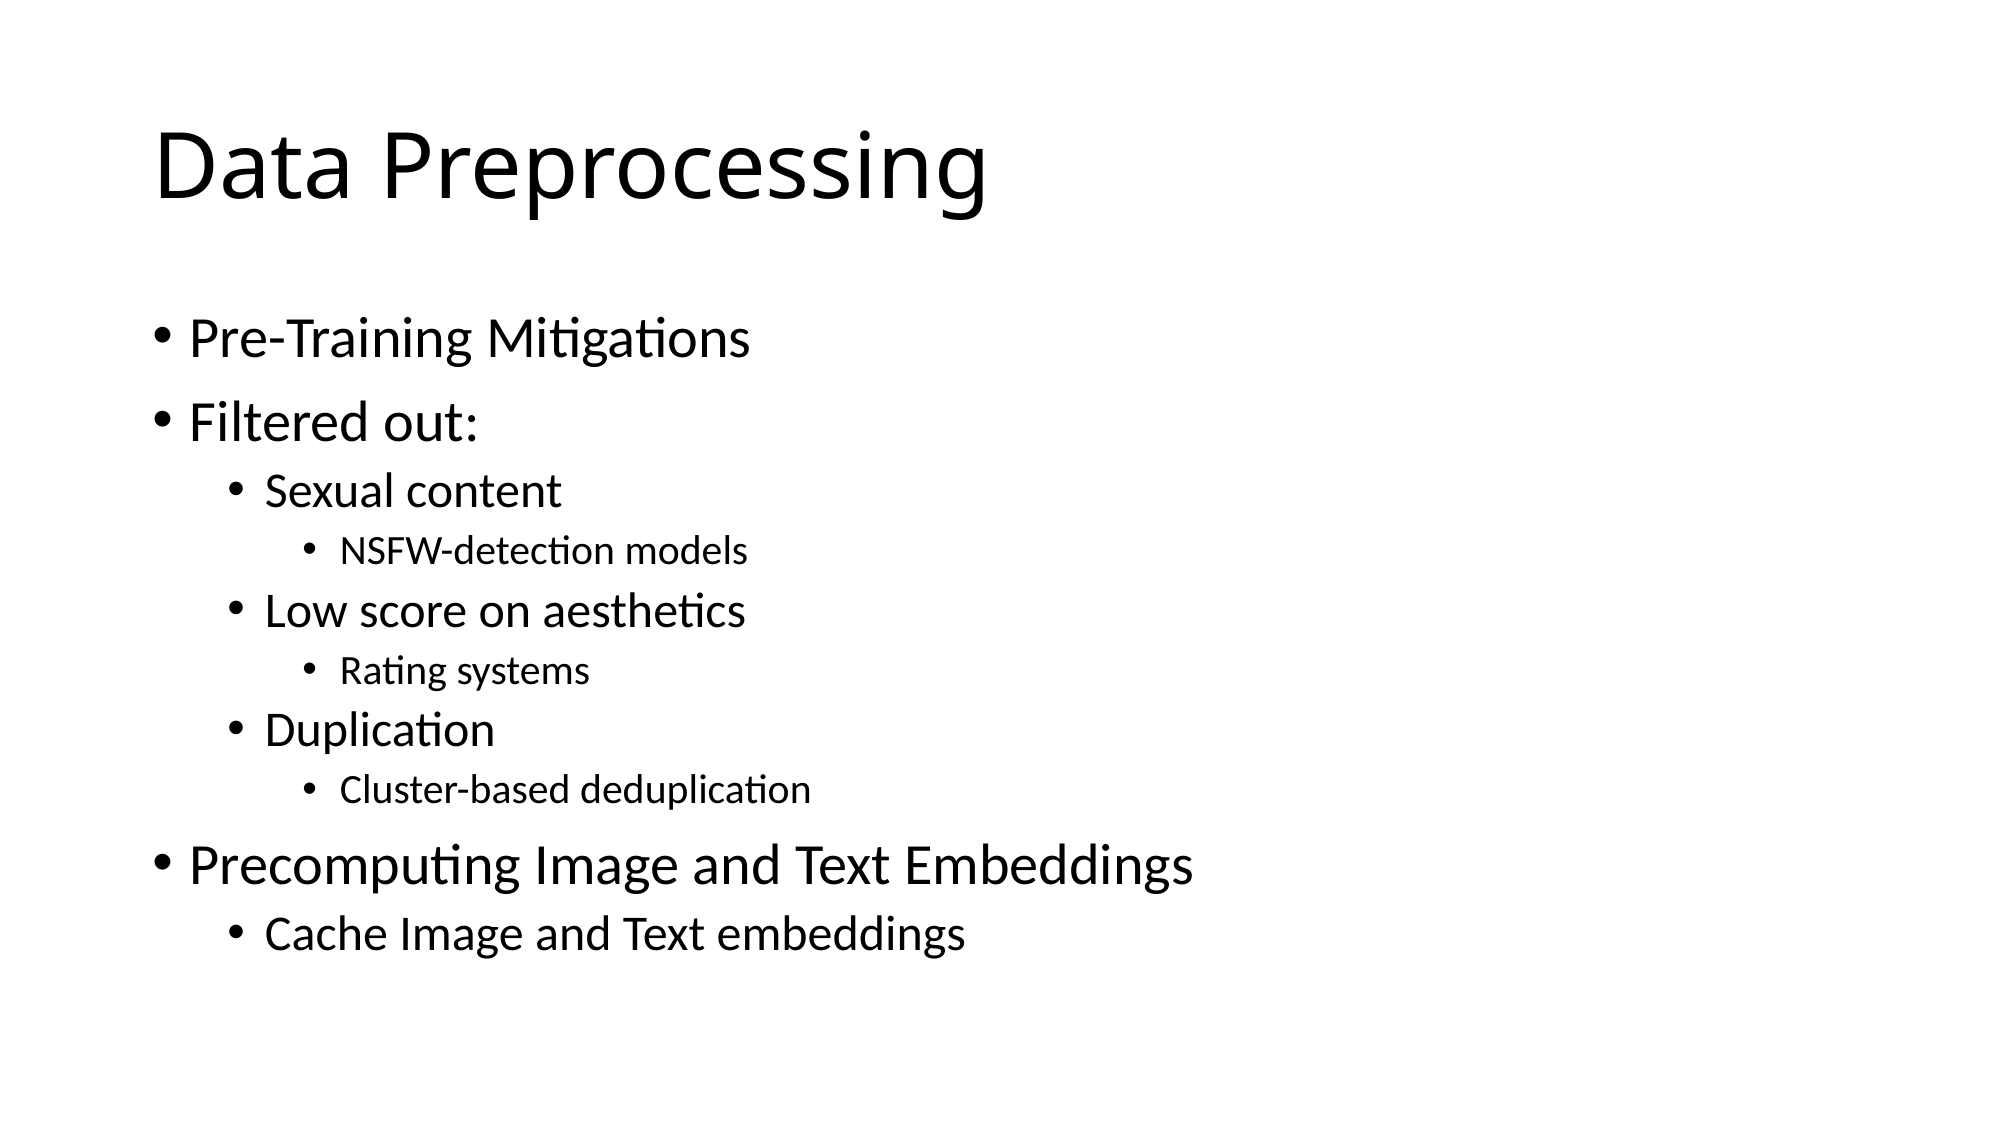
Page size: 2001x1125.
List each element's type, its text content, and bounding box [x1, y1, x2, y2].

title Data Preprocessing [137, 59, 1863, 278]
list Pre-Training Mitigations Filtered out: Sexual content NSFW-detection models Low score on aesthetics Rating systems Duplication Cluster-based deduplication Precomputing Image and Text Embeddings Cache Image and Text embeddings [137, 299, 1863, 1014]
